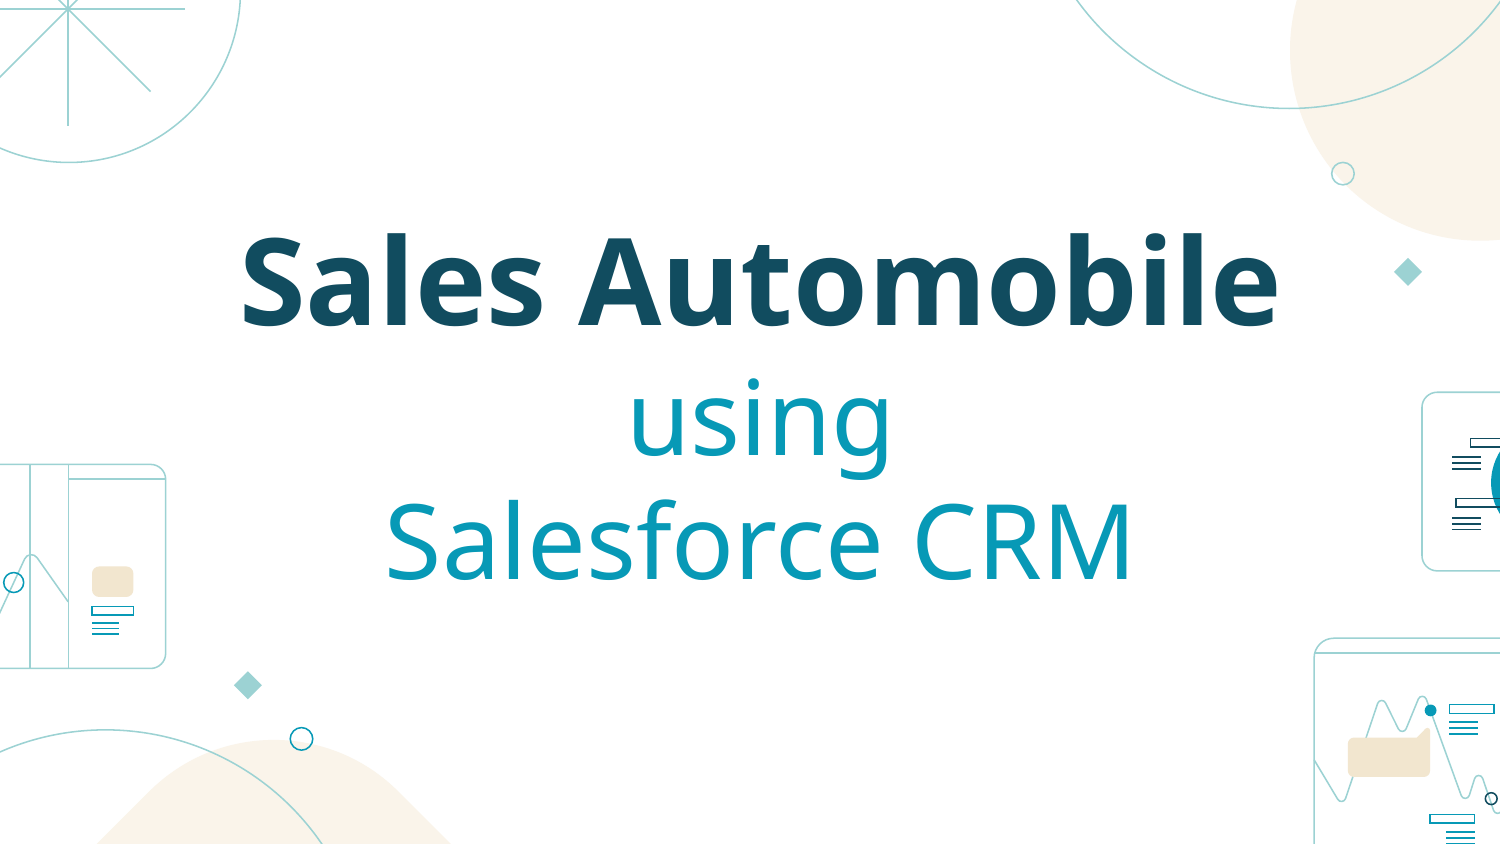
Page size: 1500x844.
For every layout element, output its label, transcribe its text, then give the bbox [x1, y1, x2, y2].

title Sales Automobile using Salesforce CRM [221, 259, 1301, 616]
